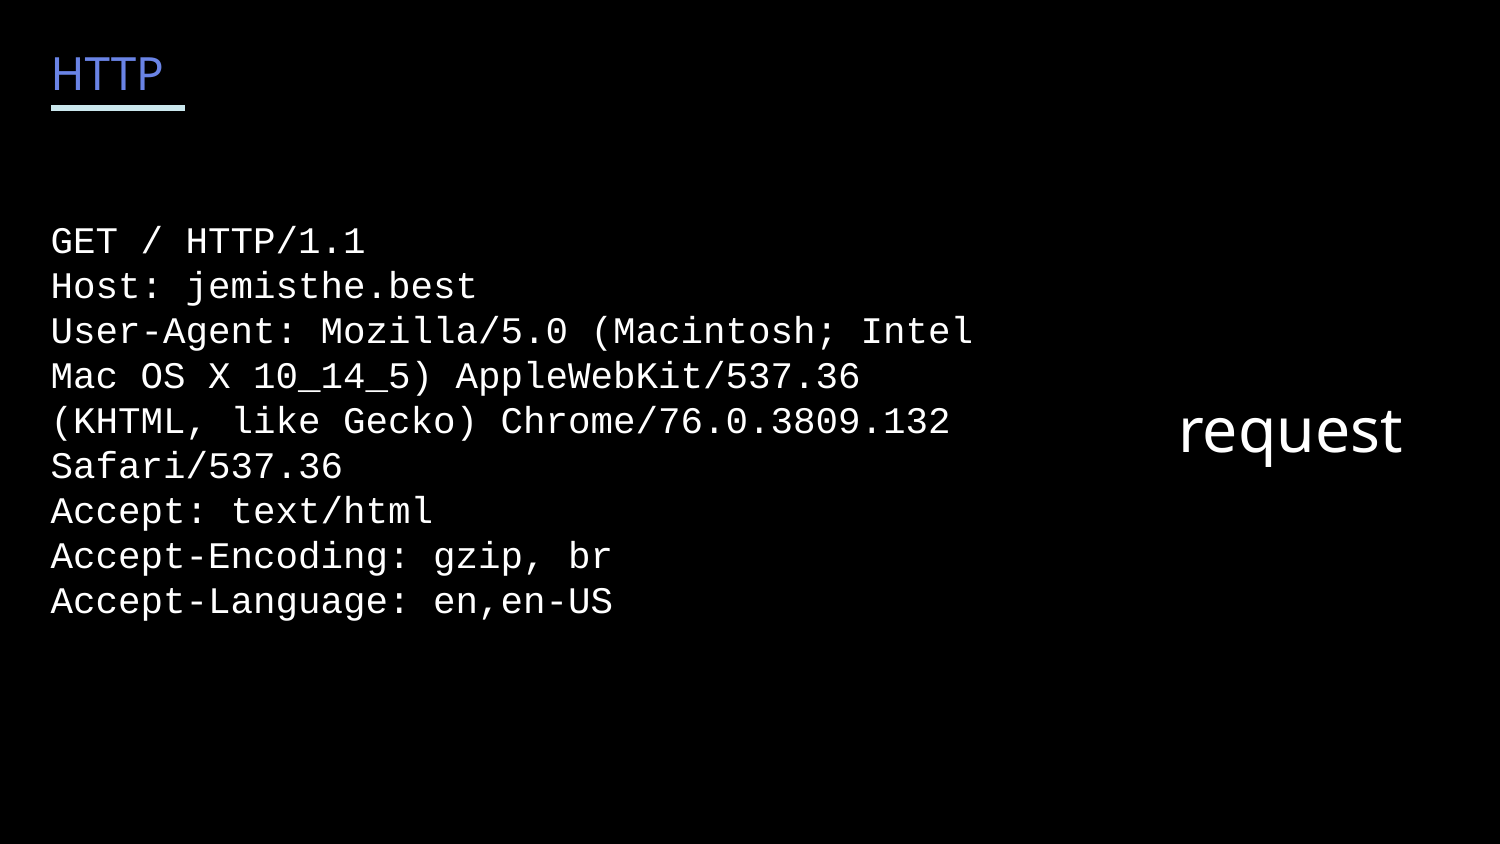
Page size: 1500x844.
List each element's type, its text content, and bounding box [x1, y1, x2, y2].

text_box request [1131, 375, 1451, 469]
text_box GET / HTTP/1.1 Host: jemisthe.best User-Agent: Mozilla/5.0 (Macintosh; Intel Mac OS X 10_14_5) AppleWebKit/537.36 (KHTML, like Gecko) Chrome/76.0.3809.132 Safari/537.36 Accept: text/html Accept-Encoding: gzip, br Accept-Language: en,en-US [35, 201, 1018, 686]
subtitle HTTP [35, 21, 378, 101]
